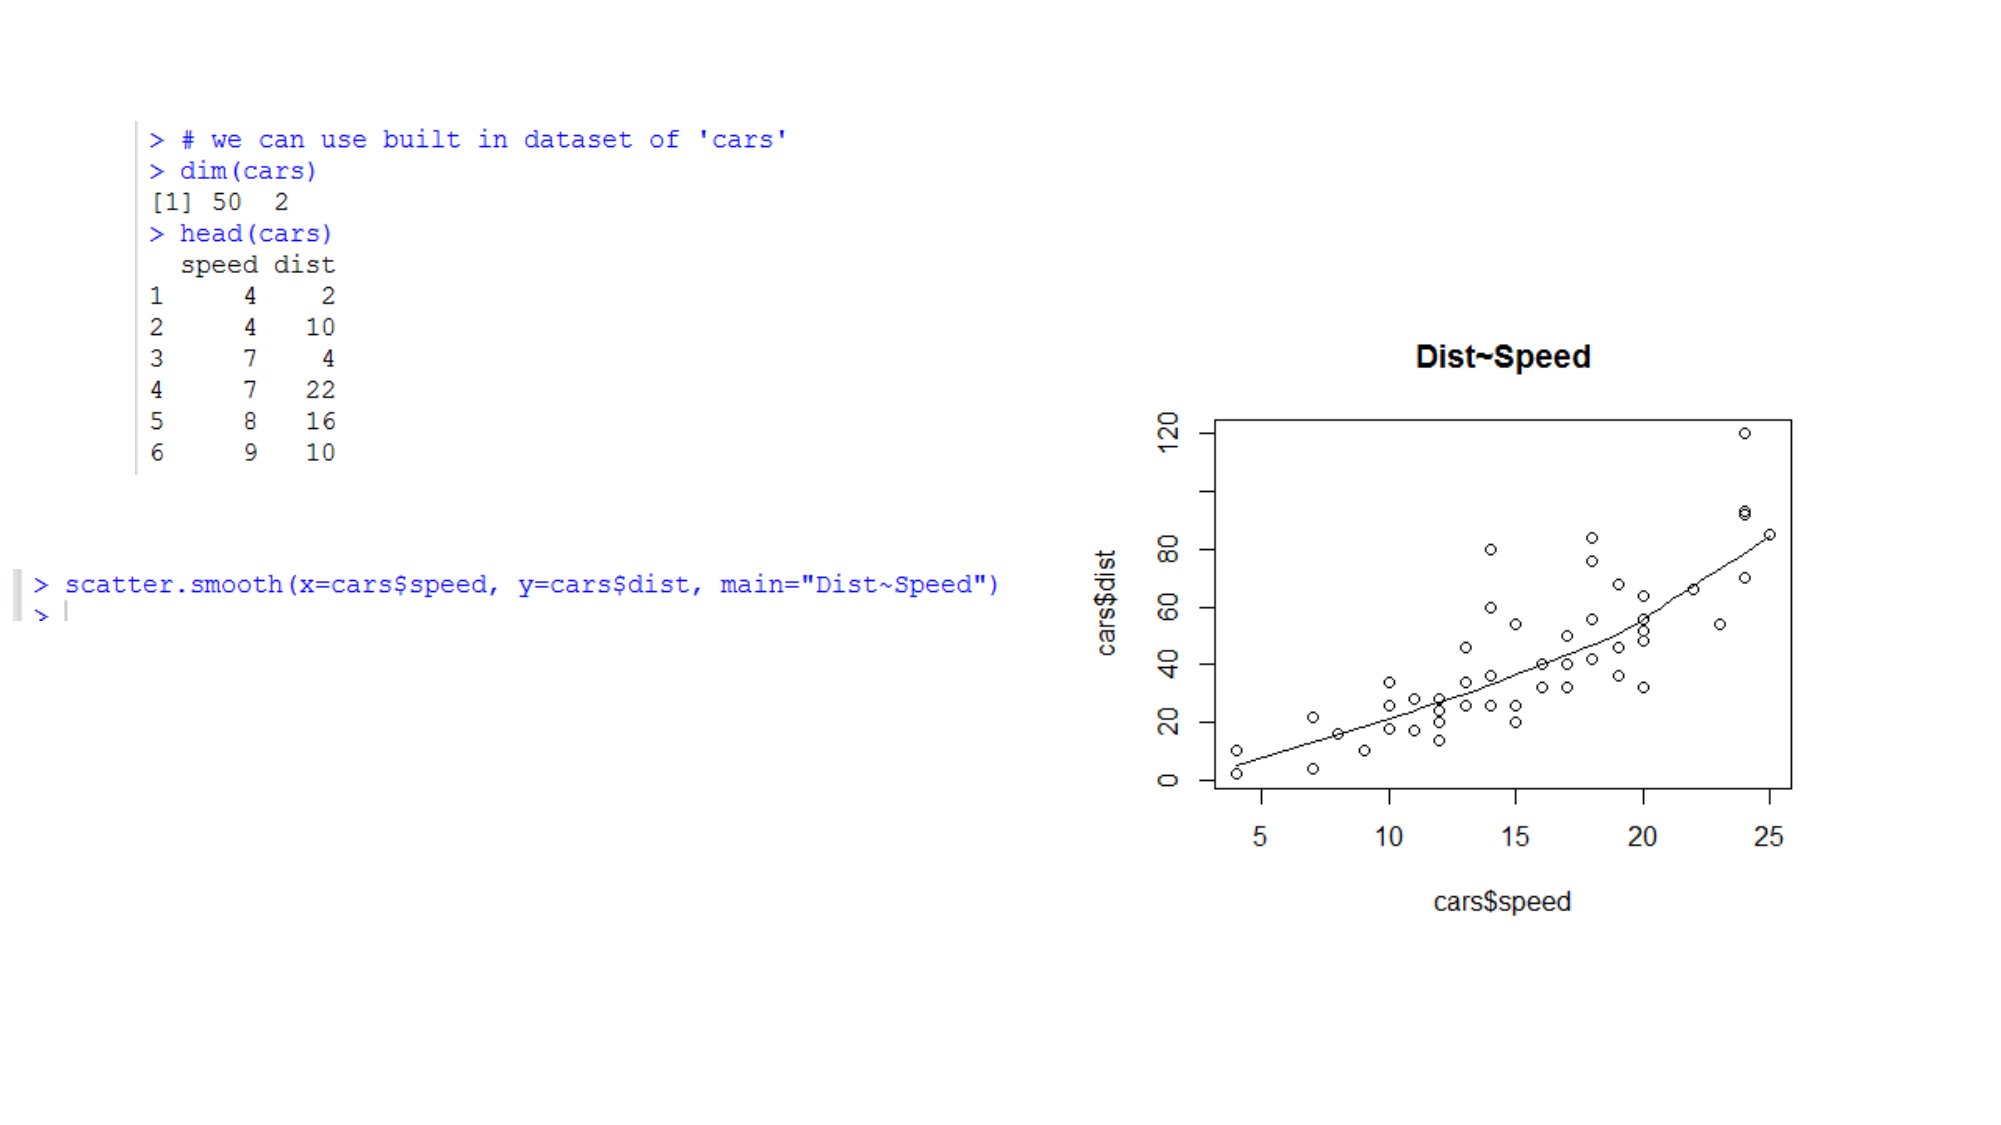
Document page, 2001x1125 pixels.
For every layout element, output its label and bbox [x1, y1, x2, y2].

picture [1085, 290, 1859, 951]
picture [134, 121, 804, 475]
picture [13, 569, 1016, 621]
